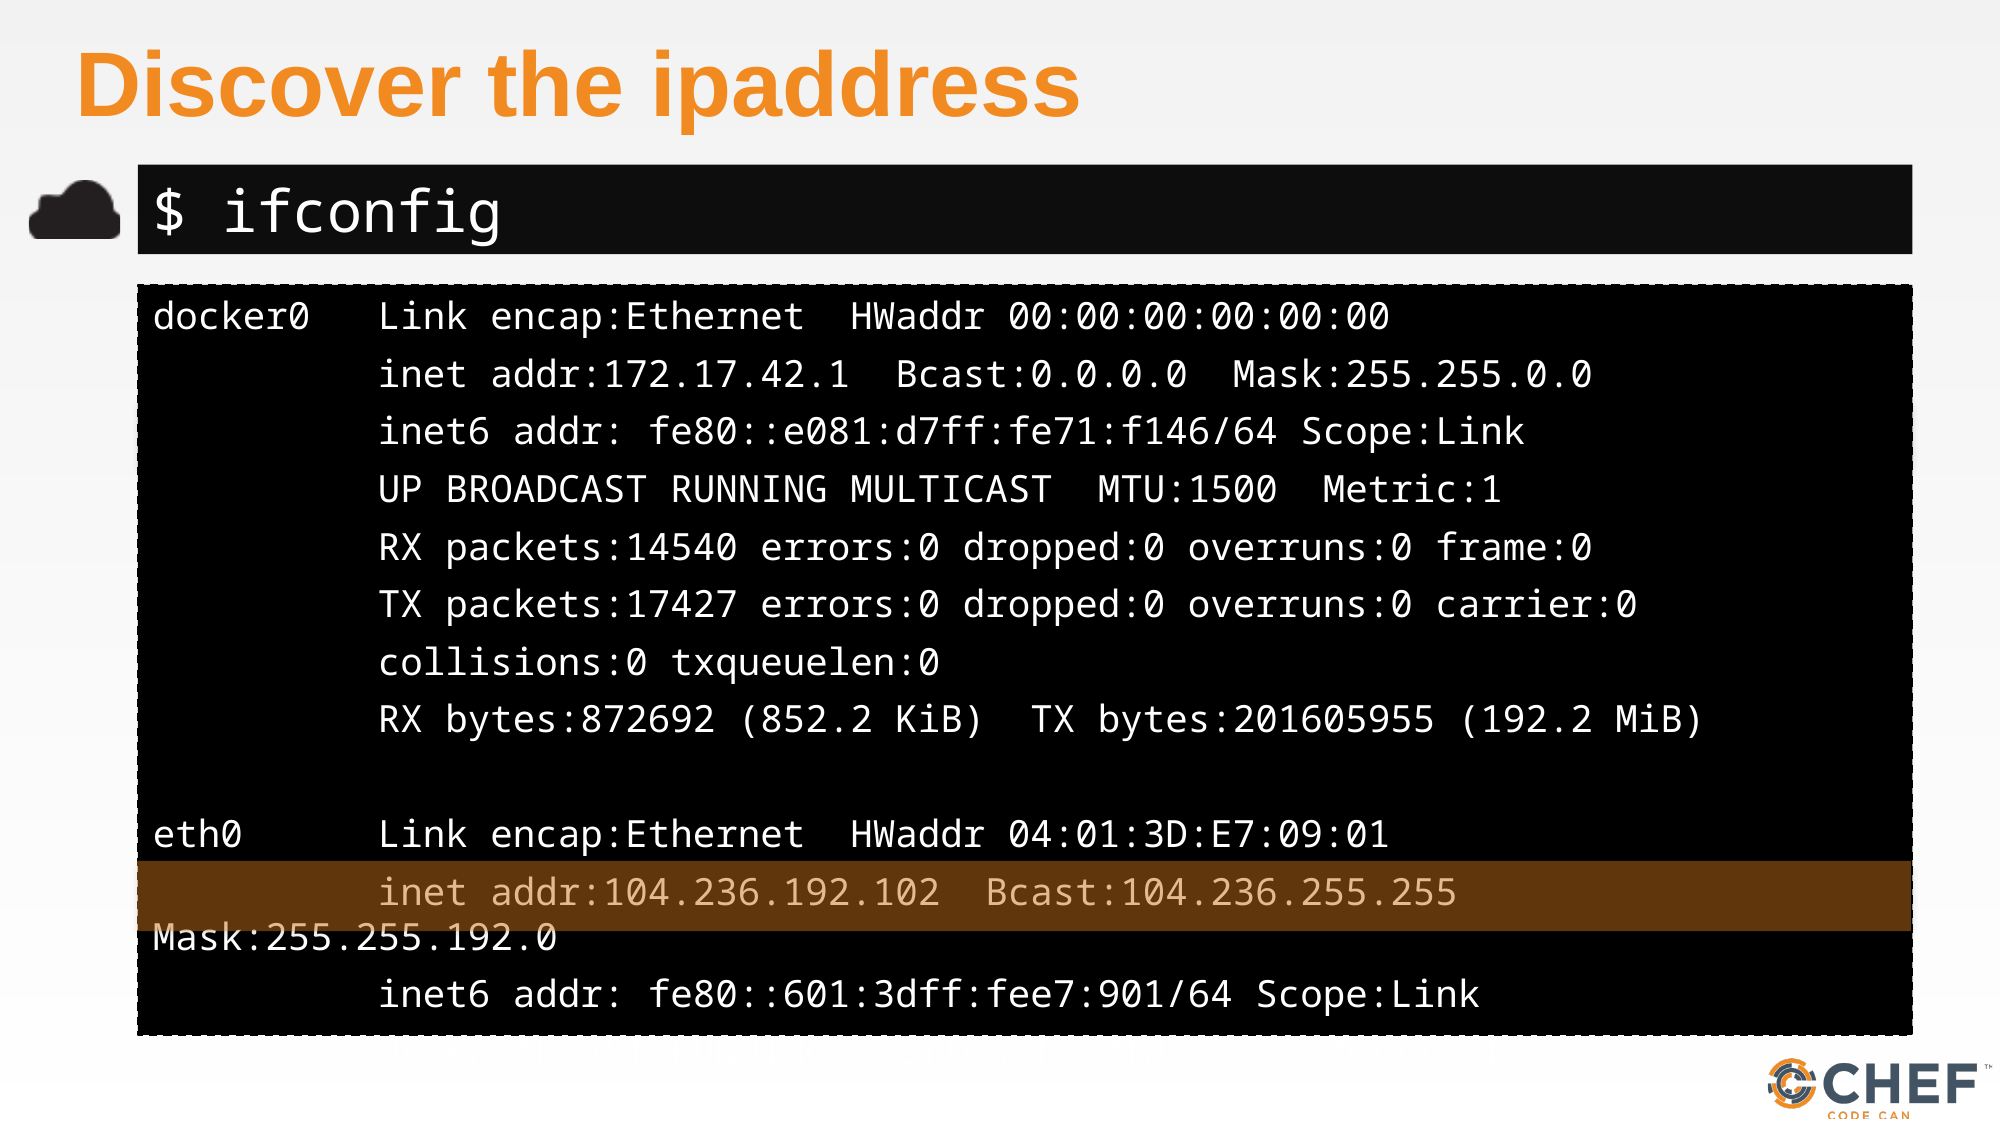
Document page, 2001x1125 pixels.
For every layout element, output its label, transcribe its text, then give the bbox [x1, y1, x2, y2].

list $ ifconfig [137, 164, 1913, 255]
title Discover the ipaddress [75, 37, 1913, 140]
list docker0 Link encap:Ethernet HWaddr 00:00:00:00:00:00 inet addr:172.17.42.1 Bcast:0.0.0.0 Mask:255.255.0.0 inet6 addr: fe80::e081:d7ff:fe71:f146/64 Scope:Link UP BROADCAST RUNNING MULTICAST MTU:1500 Metric:1 RX packets:14540 errors:0 dropped:0 overruns:0 frame:0 TX packets:17427 errors:0 dropped:0 overruns:0 carrier:0 collisions:0 txqueuelen:0 RX bytes:872692 (852.2 KiB) TX bytes:201605955 (192.2 MiB) eth0 Link encap:Ethernet HWaddr 04:01:3D:E7:09:01 inet addr:104.236.192.102 Bcast:104.236.255.255 Mask:255.255.192.0 inet6 addr: fe80::601:3dff:fee7:901/64 Scope:Link UP BROADCAST RUNNING MULTICAST MTU:1500 Metric:1 [137, 284, 1913, 859]
text_box [136, 860, 1912, 932]
list docker0 Link encap:Ethernet HWaddr 00:00:00:00:00:00 inet addr:172.17.42.1 Bcast:0.0.0.0 Mask:255.255.0.0 inet6 addr: fe80::e081:d7ff:fe71:f146/64 Scope:Link UP BROADCAST RUNNING MULTICAST MTU:1500 Metric:1 RX packets:14540 errors:0 dropped:0 overruns:0 frame:0 TX packets:17427 errors:0 dropped:0 overruns:0 carrier:0 collisions:0 txqueuelen:0 RX bytes:872692 (852.2 KiB) TX bytes:201605955 (192.2 MiB) eth0 Link encap:Ethernet HWaddr 04:01:3D:E7:09:01 inet addr:104.236.192.102 Bcast:104.236.255.255 Mask:255.255.192.0 inet6 addr: fe80::601:3dff:fee7:901/64 Scope:Link UP BROADCAST RUNNING MULTICAST MTU:1500 Metric:1 [137, 943, 1913, 1036]
